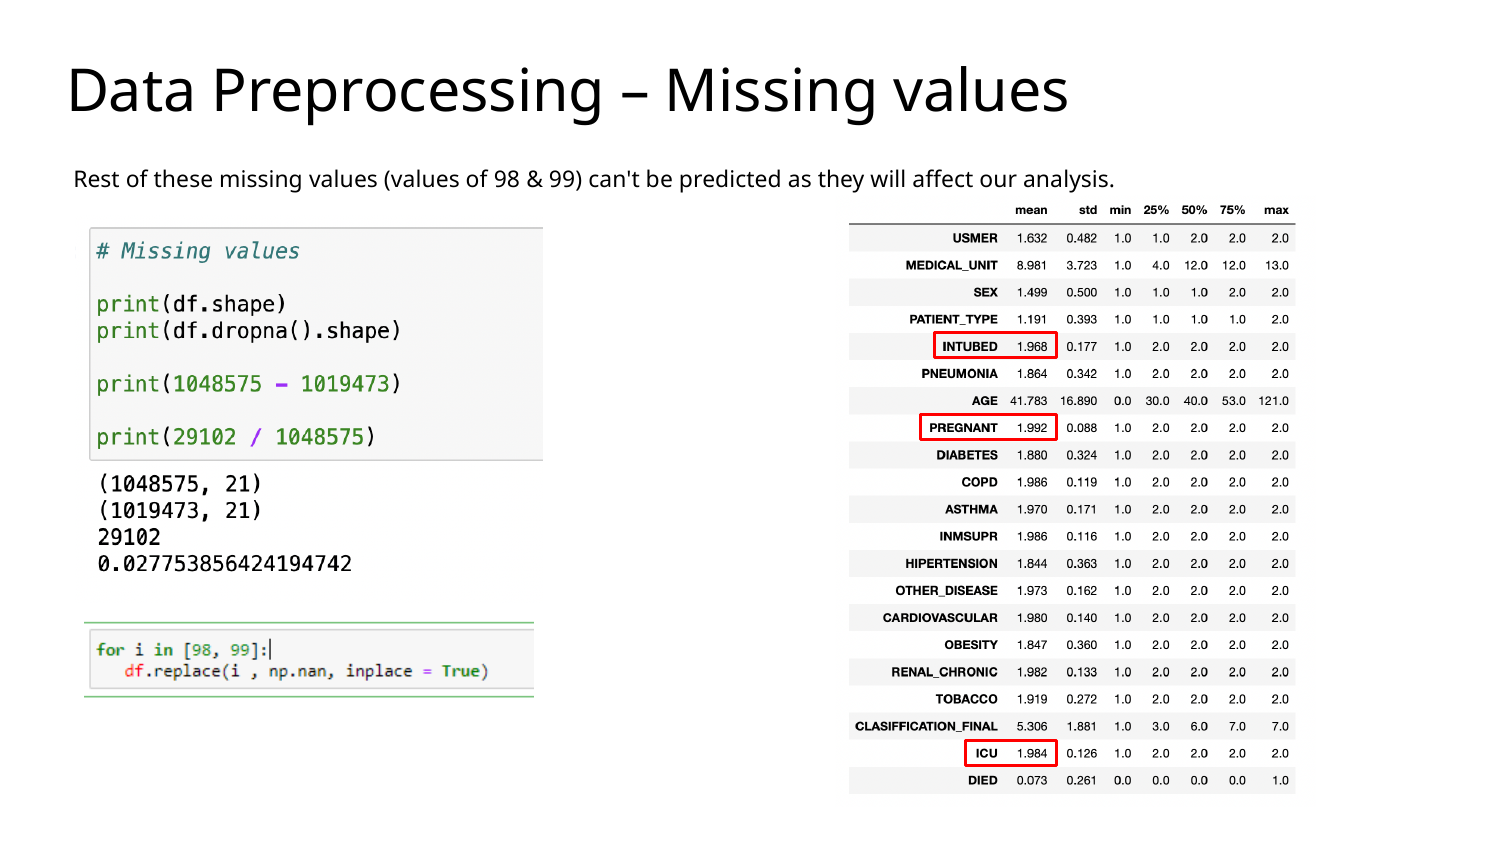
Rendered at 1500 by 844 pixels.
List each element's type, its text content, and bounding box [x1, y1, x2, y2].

picture [75, 215, 543, 603]
picture [835, 195, 1316, 807]
text_box Rest of these missing values (values of 98 & 99) can't be predicted as they will affect our analysis. [41, 145, 1199, 207]
picture [84, 618, 534, 699]
text_box Data Preprocessing – Missing values [51, 45, 1449, 140]
